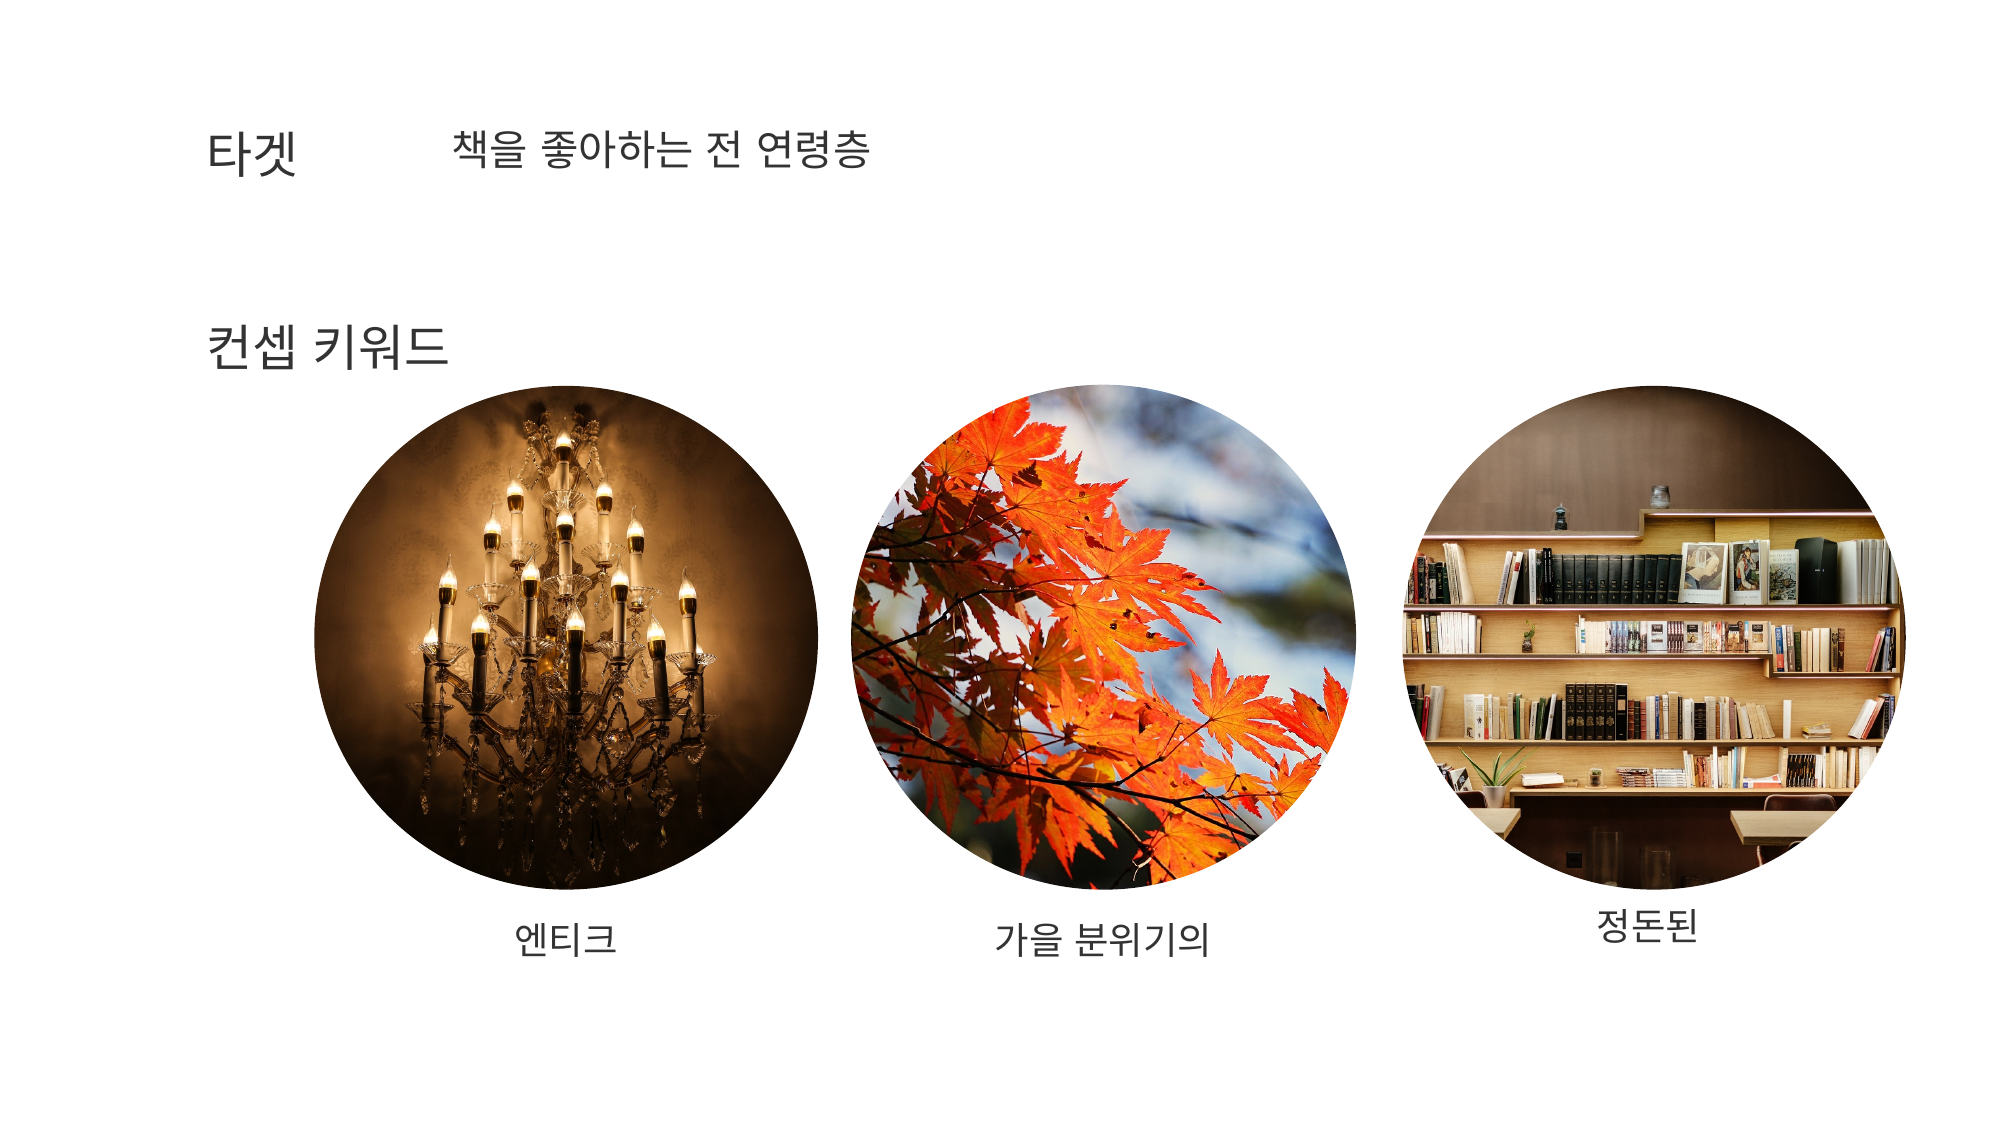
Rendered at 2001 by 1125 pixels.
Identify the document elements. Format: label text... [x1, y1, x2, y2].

text_box 가을 분위기의 [926, 910, 1281, 970]
picture [314, 385, 819, 890]
text_box 타겟 [192, 115, 314, 191]
text_box 책을 좋아하는 전 연령층 [436, 116, 1458, 182]
text_box 엔티크 [471, 910, 661, 970]
text_box 컨셉 키워드 [191, 309, 515, 385]
picture [851, 384, 1357, 890]
text_box 정돈된 [1555, 895, 1753, 956]
picture [1401, 385, 1906, 890]
